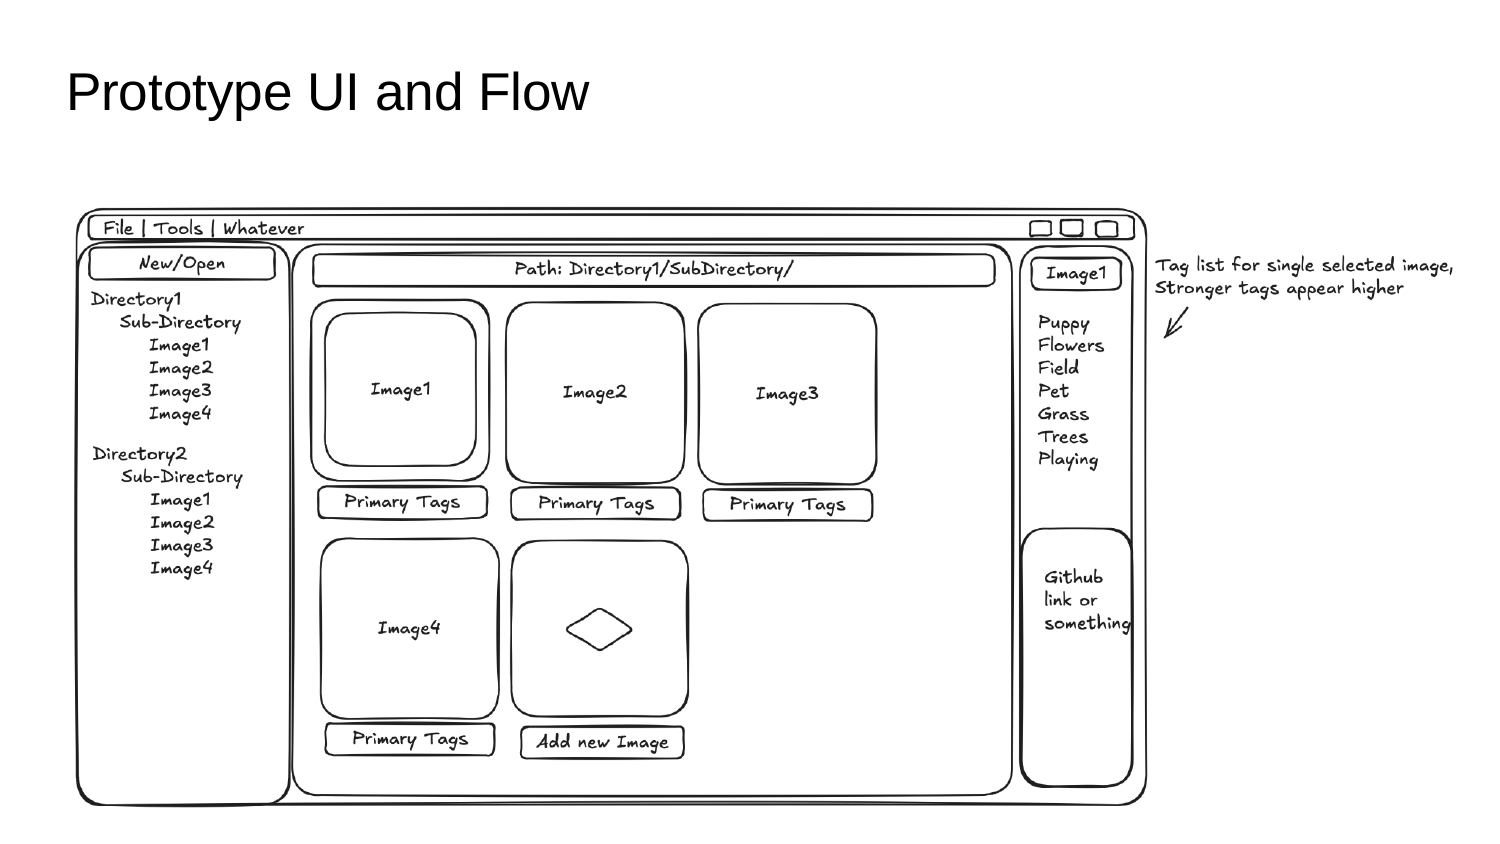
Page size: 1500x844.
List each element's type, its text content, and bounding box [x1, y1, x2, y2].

picture [0, 166, 1500, 844]
title Prototype UI and Flow [51, 42, 1449, 137]
